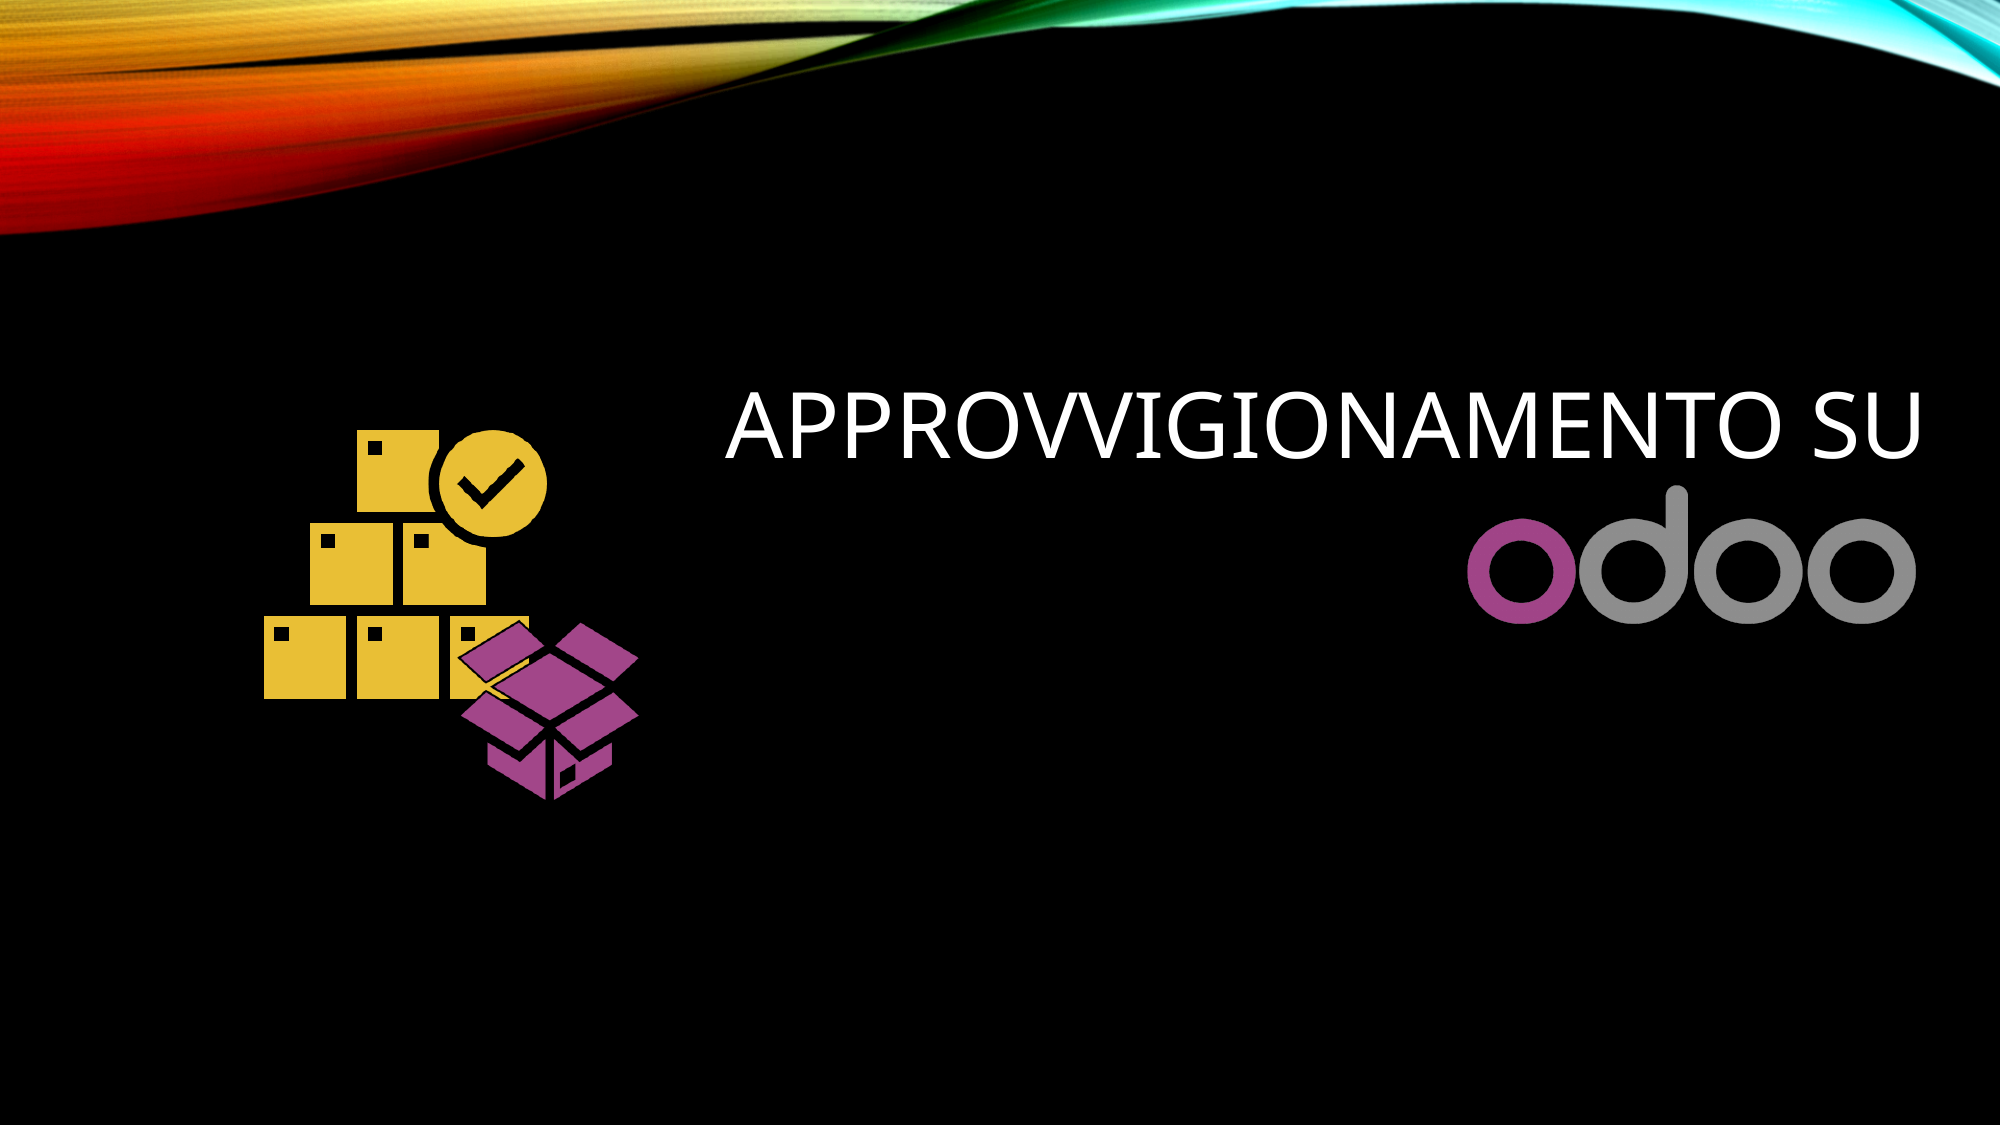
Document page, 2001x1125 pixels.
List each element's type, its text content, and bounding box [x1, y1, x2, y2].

picture [0, 0, 2000, 237]
text_box [1467, 485, 1916, 624]
picture [230, 390, 658, 819]
text_box Approvvigionamento su [656, 317, 1944, 486]
